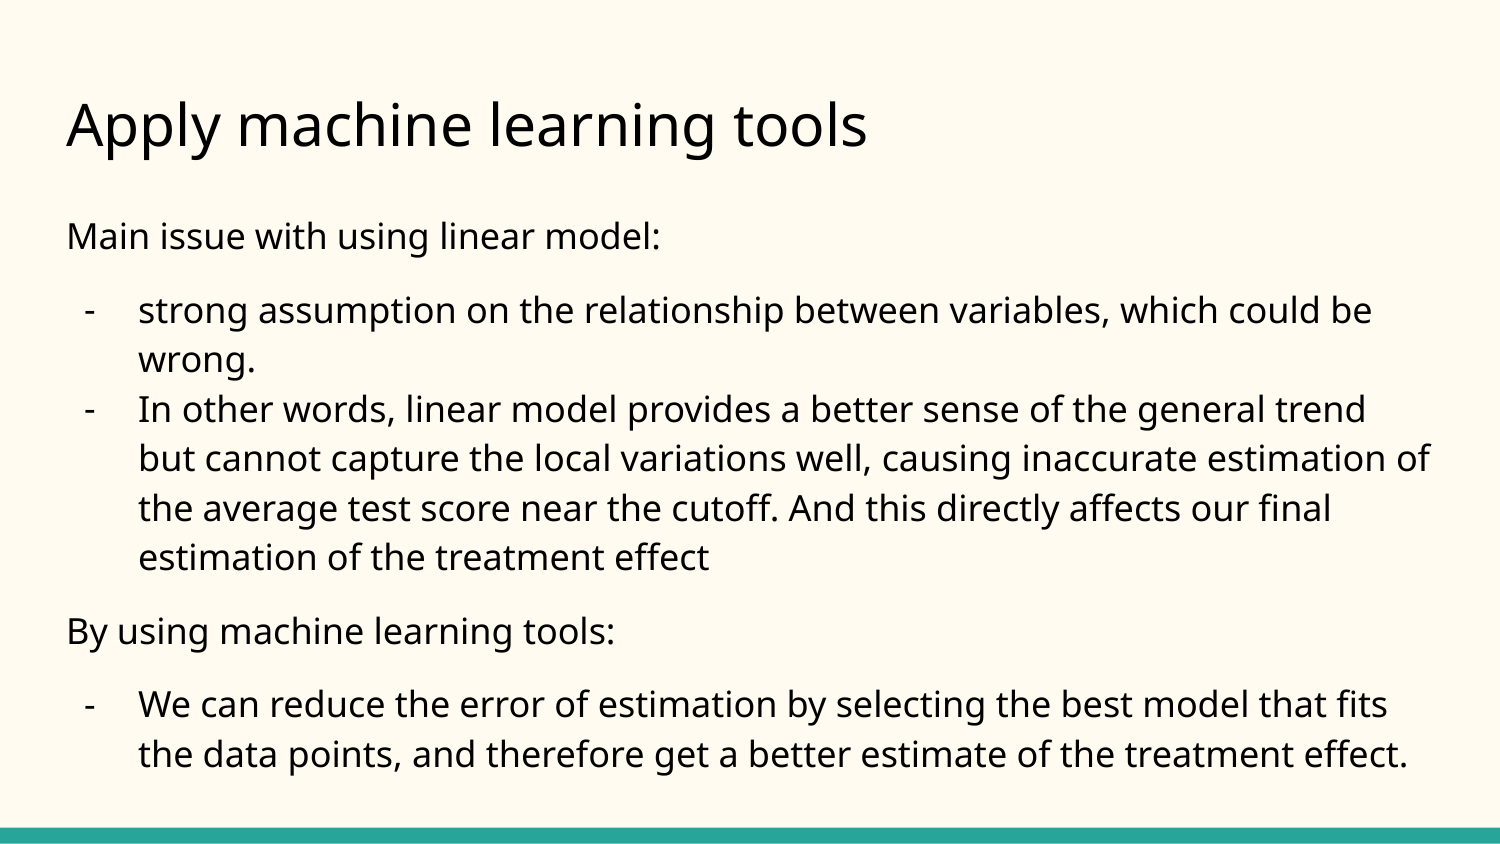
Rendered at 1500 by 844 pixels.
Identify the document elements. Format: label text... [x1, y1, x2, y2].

list Main issue with using linear model: strong assumption on the relationship between variables, which could be wrong. In other words, linear model provides a better sense of the general trend but cannot capture the local variations well, causing inaccurate estimation of the average test score near the cutoff. And this directly affects our final estimation of the treatment effect By using machine learning tools: We can reduce the error of estimation by selecting the best model that fits the data points, and therefore get a better estimate of the treatment effect. [51, 192, 1449, 822]
title Apply machine learning tools [51, 72, 1449, 174]
